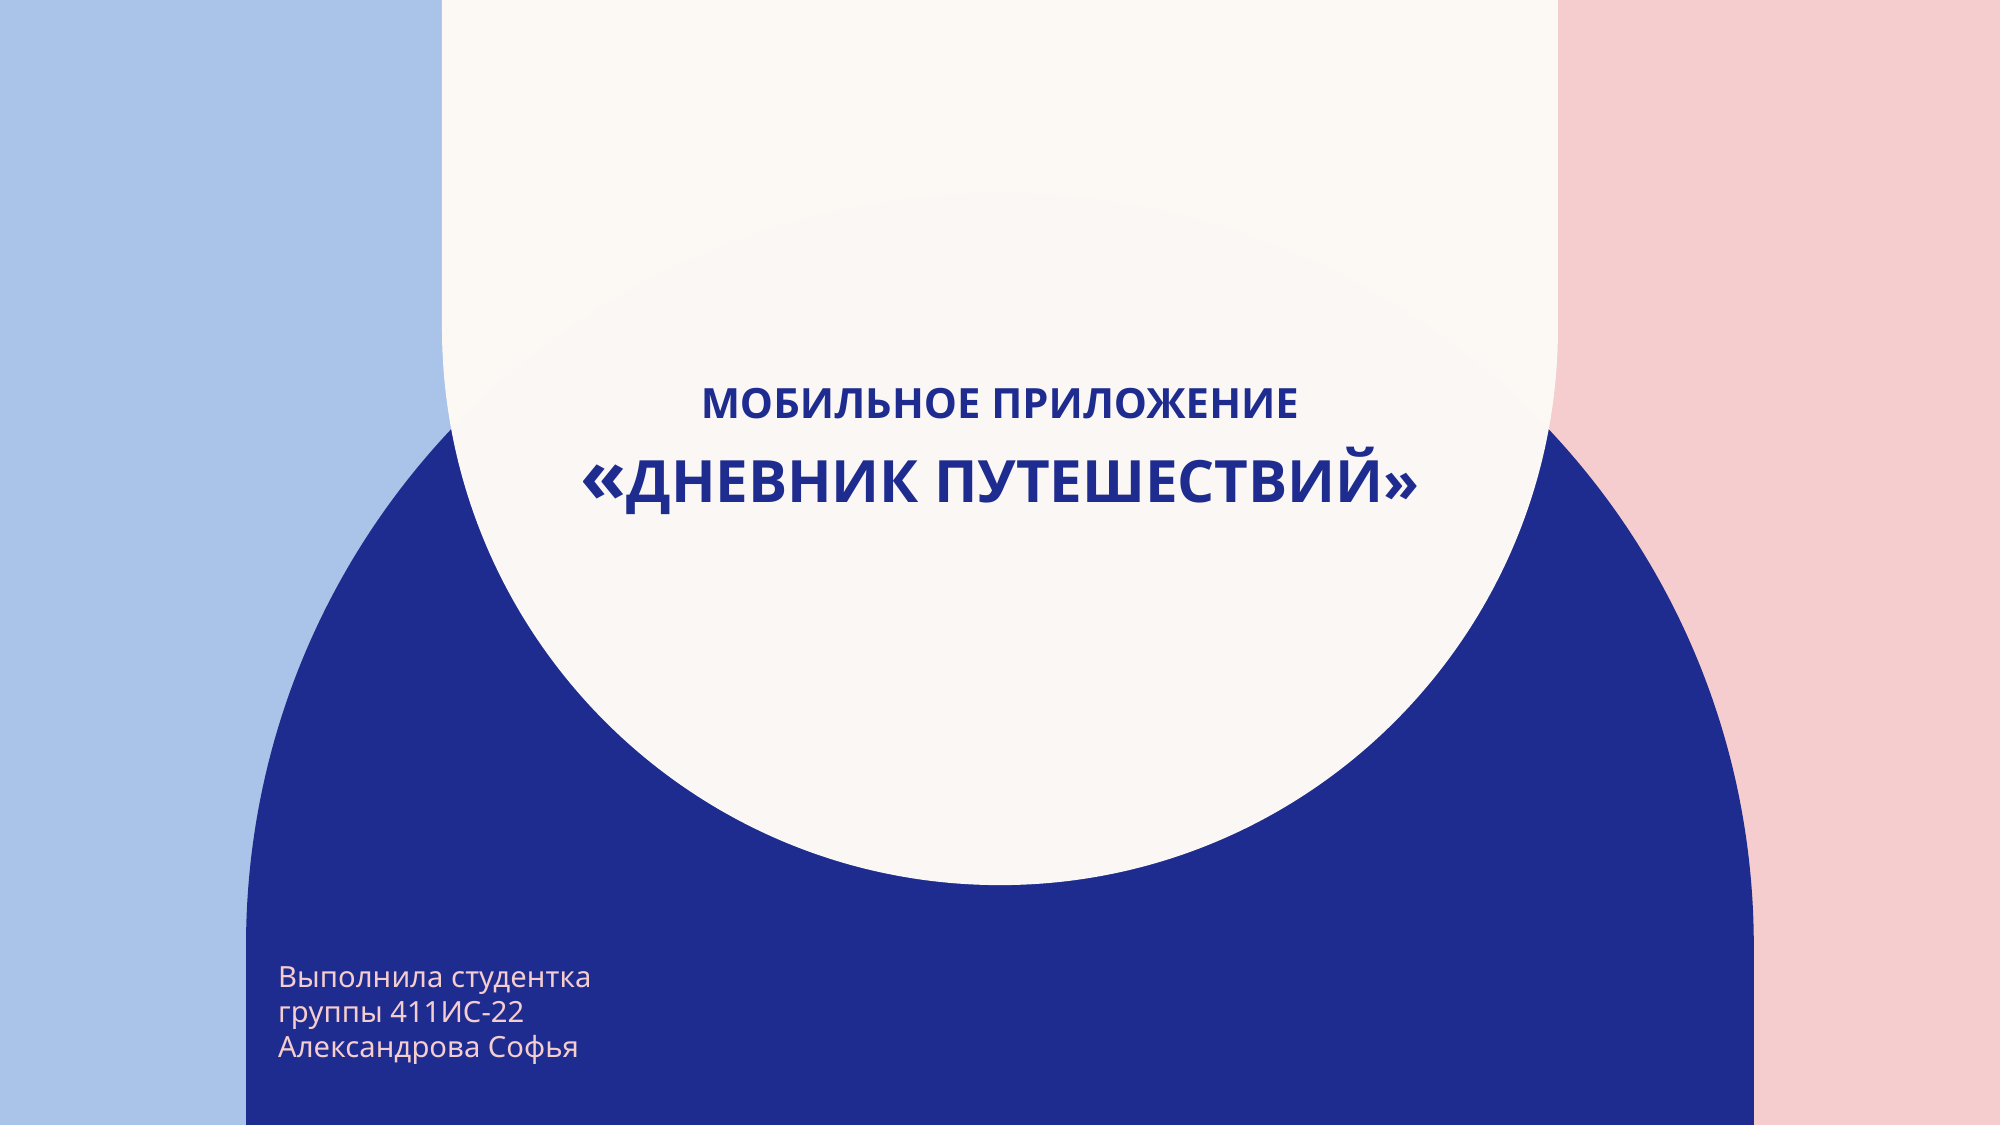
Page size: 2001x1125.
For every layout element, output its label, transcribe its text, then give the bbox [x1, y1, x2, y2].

text_box Выполнила студентка группы 411ИС-22 Александрова Софья [263, 950, 1737, 1071]
title Мобильное приложение «дневник путешествий» [263, 132, 1737, 762]
